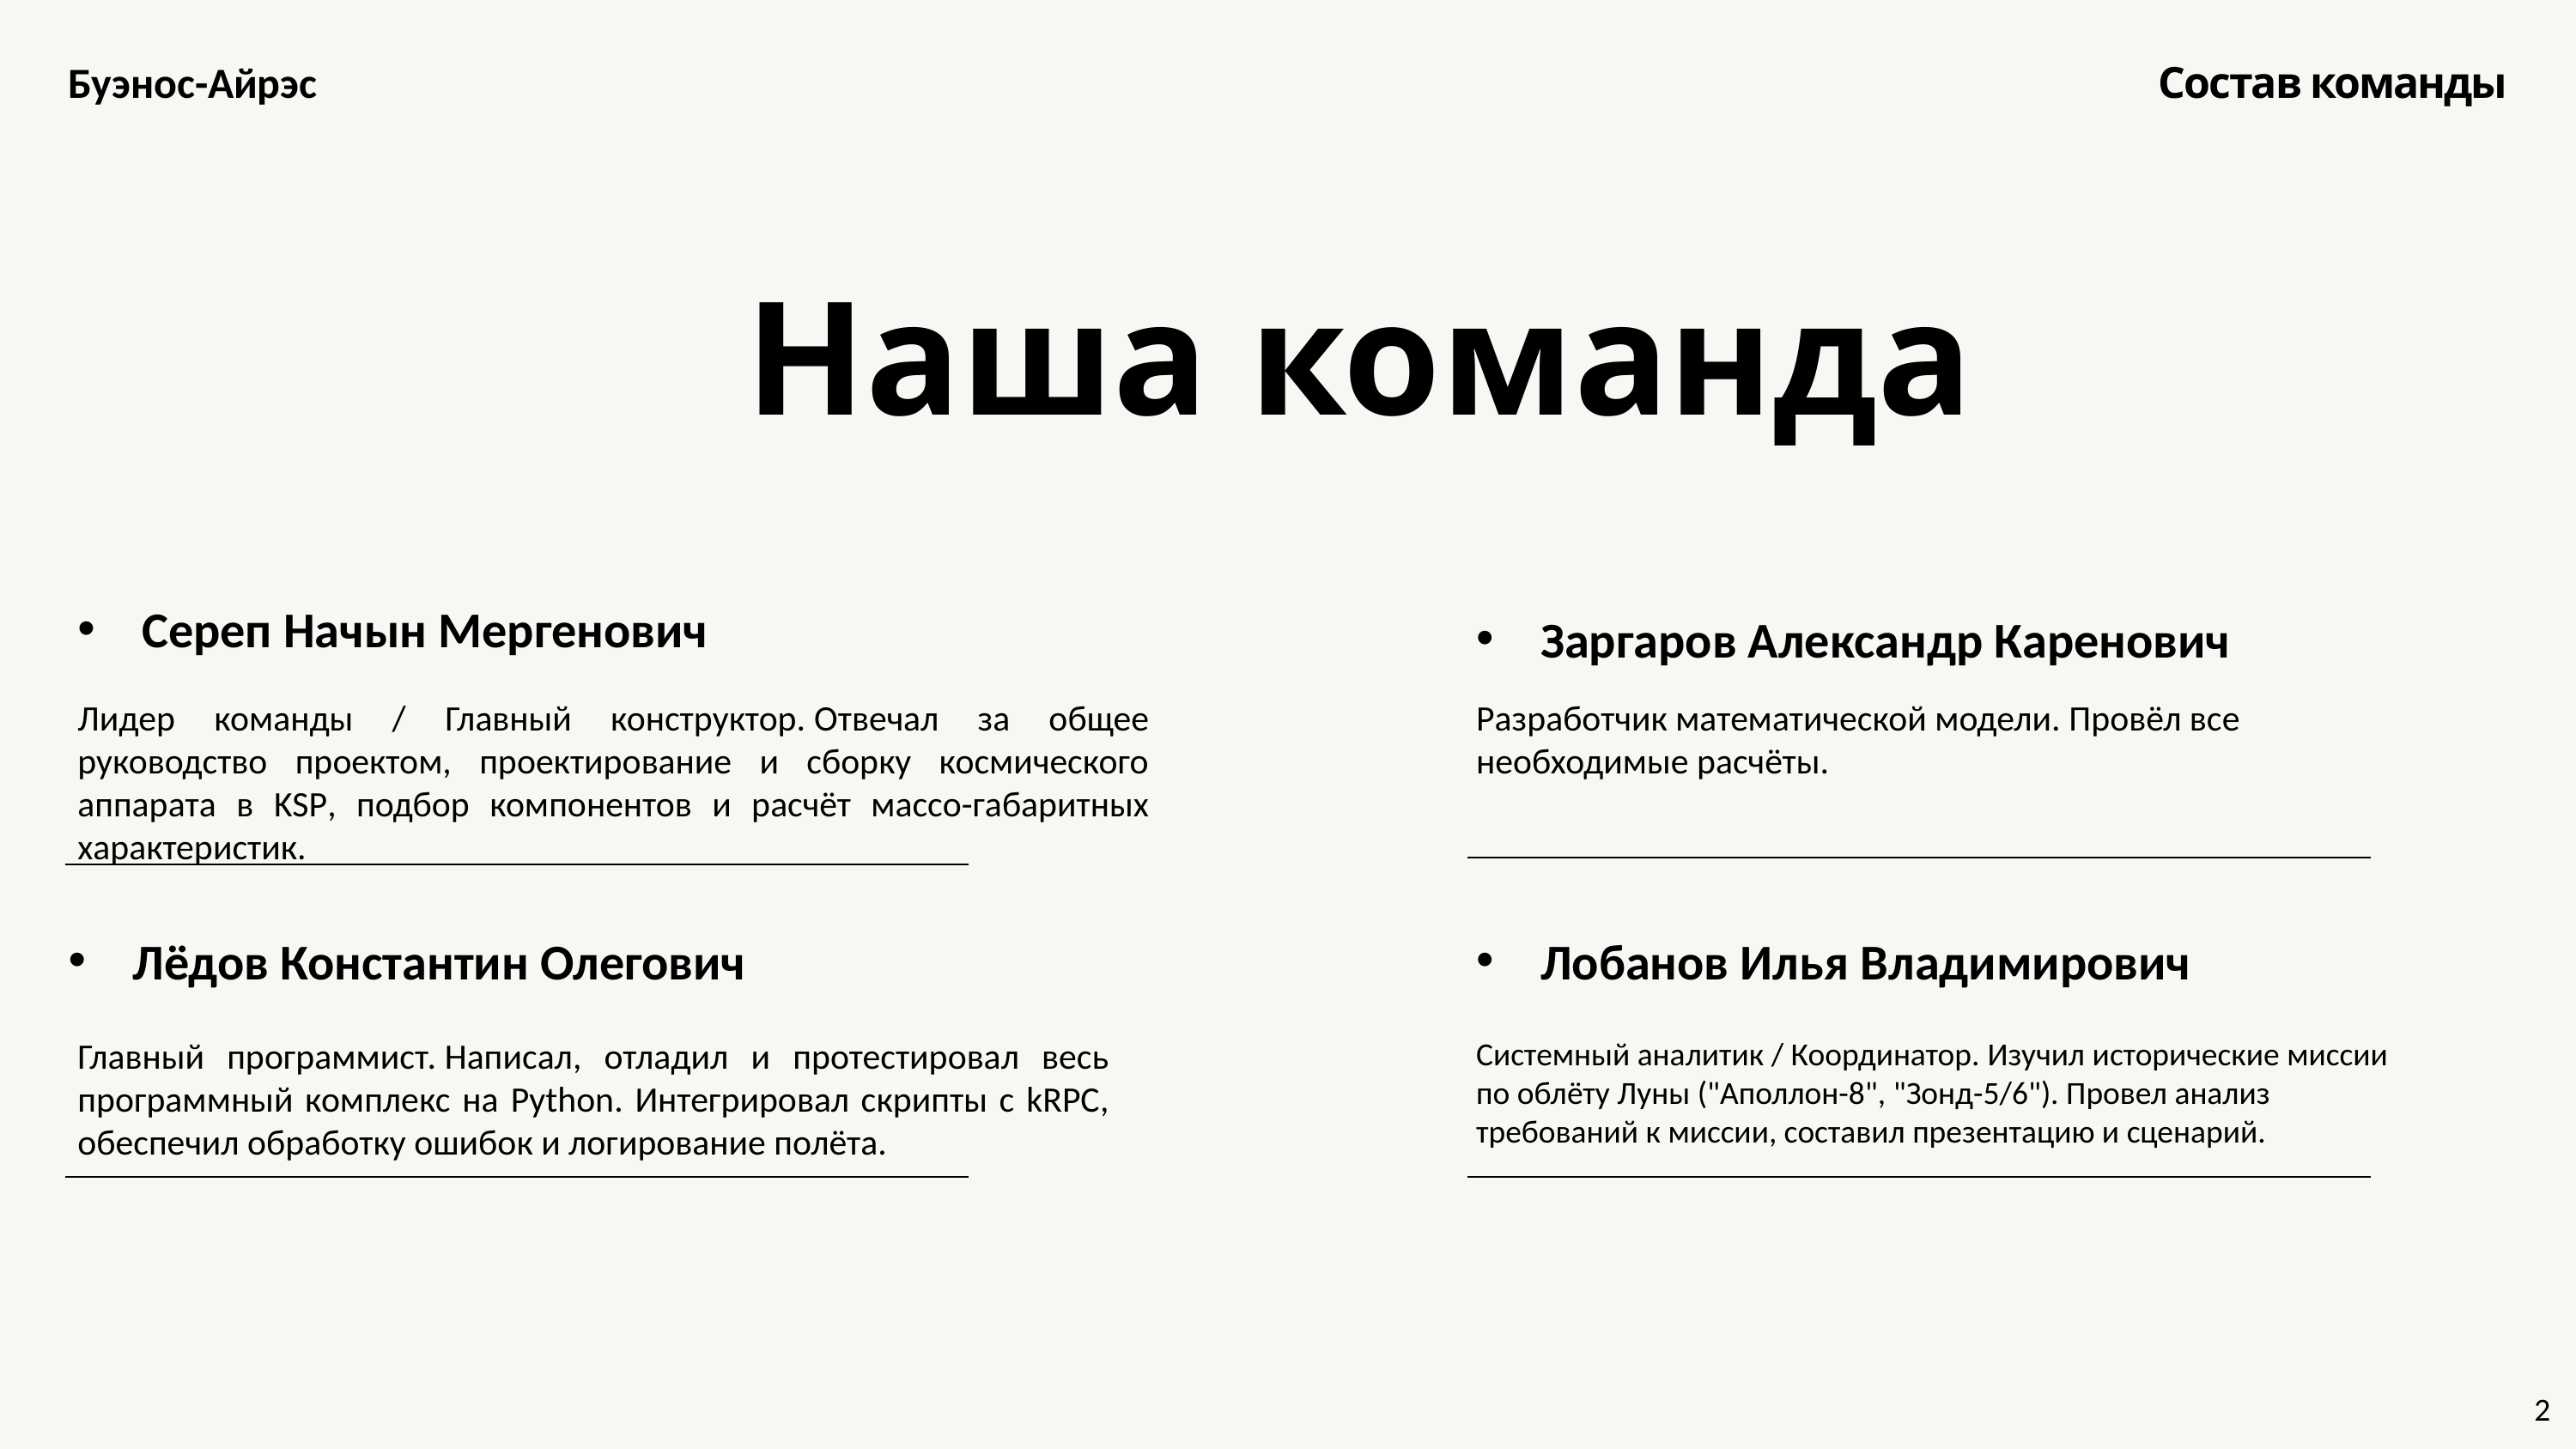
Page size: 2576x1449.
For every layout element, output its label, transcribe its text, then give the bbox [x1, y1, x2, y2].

text_box Системный аналитик / Координатор. Изучил исторические миссии по облёту Луны ("Аполлон-8", "Зонд-5/6"). Провел анализ требований к миссии, составил презентацию и сценарий. [1463, 1027, 2430, 1155]
text_box Лёдов Константин Олегович [55, 923, 775, 997]
text_box Буэнос-Айрэс [55, 48, 670, 113]
text_box Лобанов Илья Владимирович [1463, 923, 2275, 997]
text_box Лидер команды / Главный конструктор. Отвечал за общее руководство проектом, проектирование и сборку космического аппарата в KSP, подбор компонентов и расчёт массо-габаритных характеристик. [64, 688, 1163, 873]
text_box Сереп Начын Мергенович [64, 591, 937, 664]
text_box Разработчик математической модели. Провёл все необходимые расчёты. [1463, 688, 2430, 787]
text_box 2 [2521, 1383, 2564, 1434]
text_box Главный программист. Написал, отладил и протестировал весь программный комплекс на Python. Интегрировал скрипты с kRPC, обеспечил обработку ошибок и логирование полёта. [64, 1027, 1122, 1169]
text_box Состав команды [1850, 48, 2521, 113]
text_box Заргаров Александр Каренович [1463, 601, 2404, 674]
text_box Наша команда [491, 251, 2228, 453]
